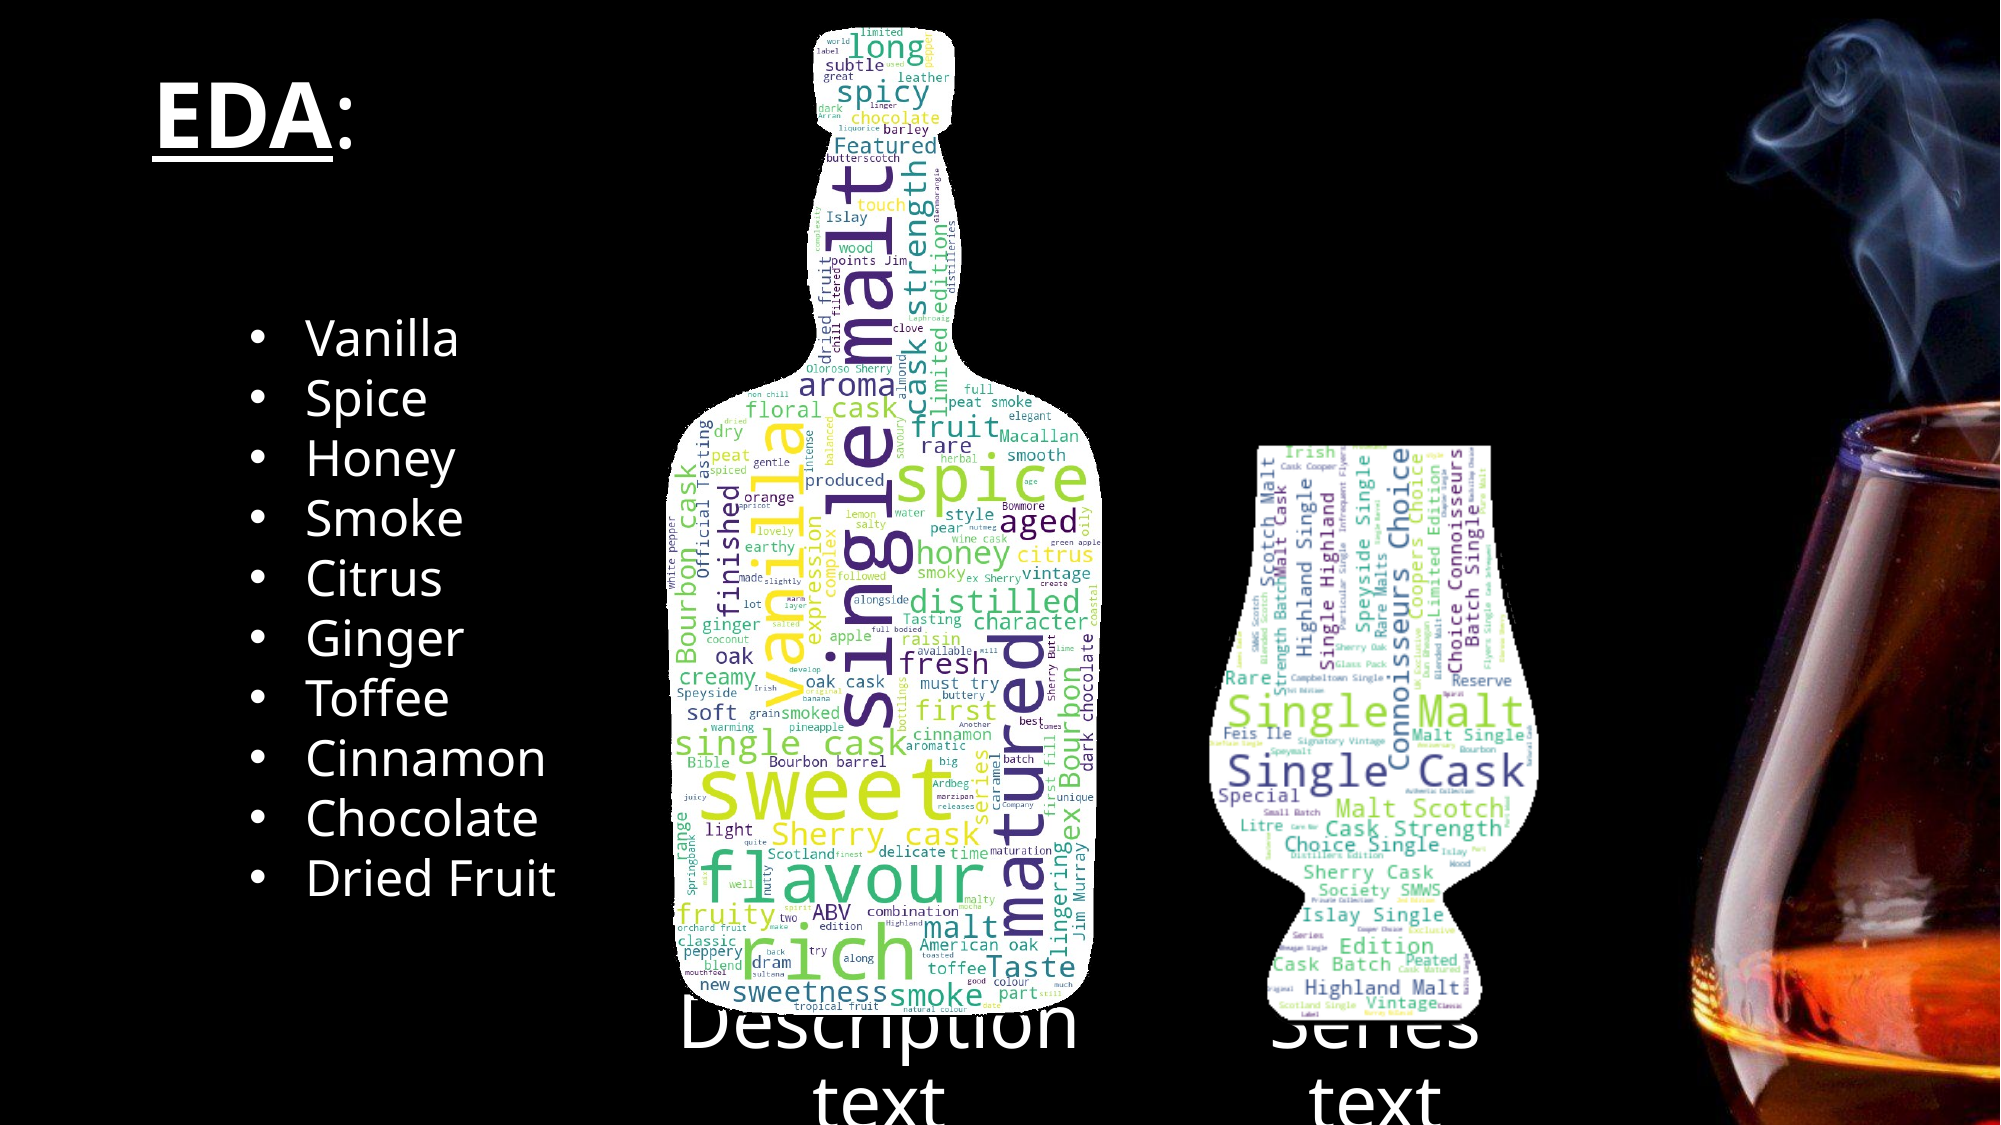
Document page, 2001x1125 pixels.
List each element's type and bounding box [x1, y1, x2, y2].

picture [1195, 429, 1556, 1041]
picture [636, 0, 1135, 1041]
list [0, 0, 2000, 1125]
